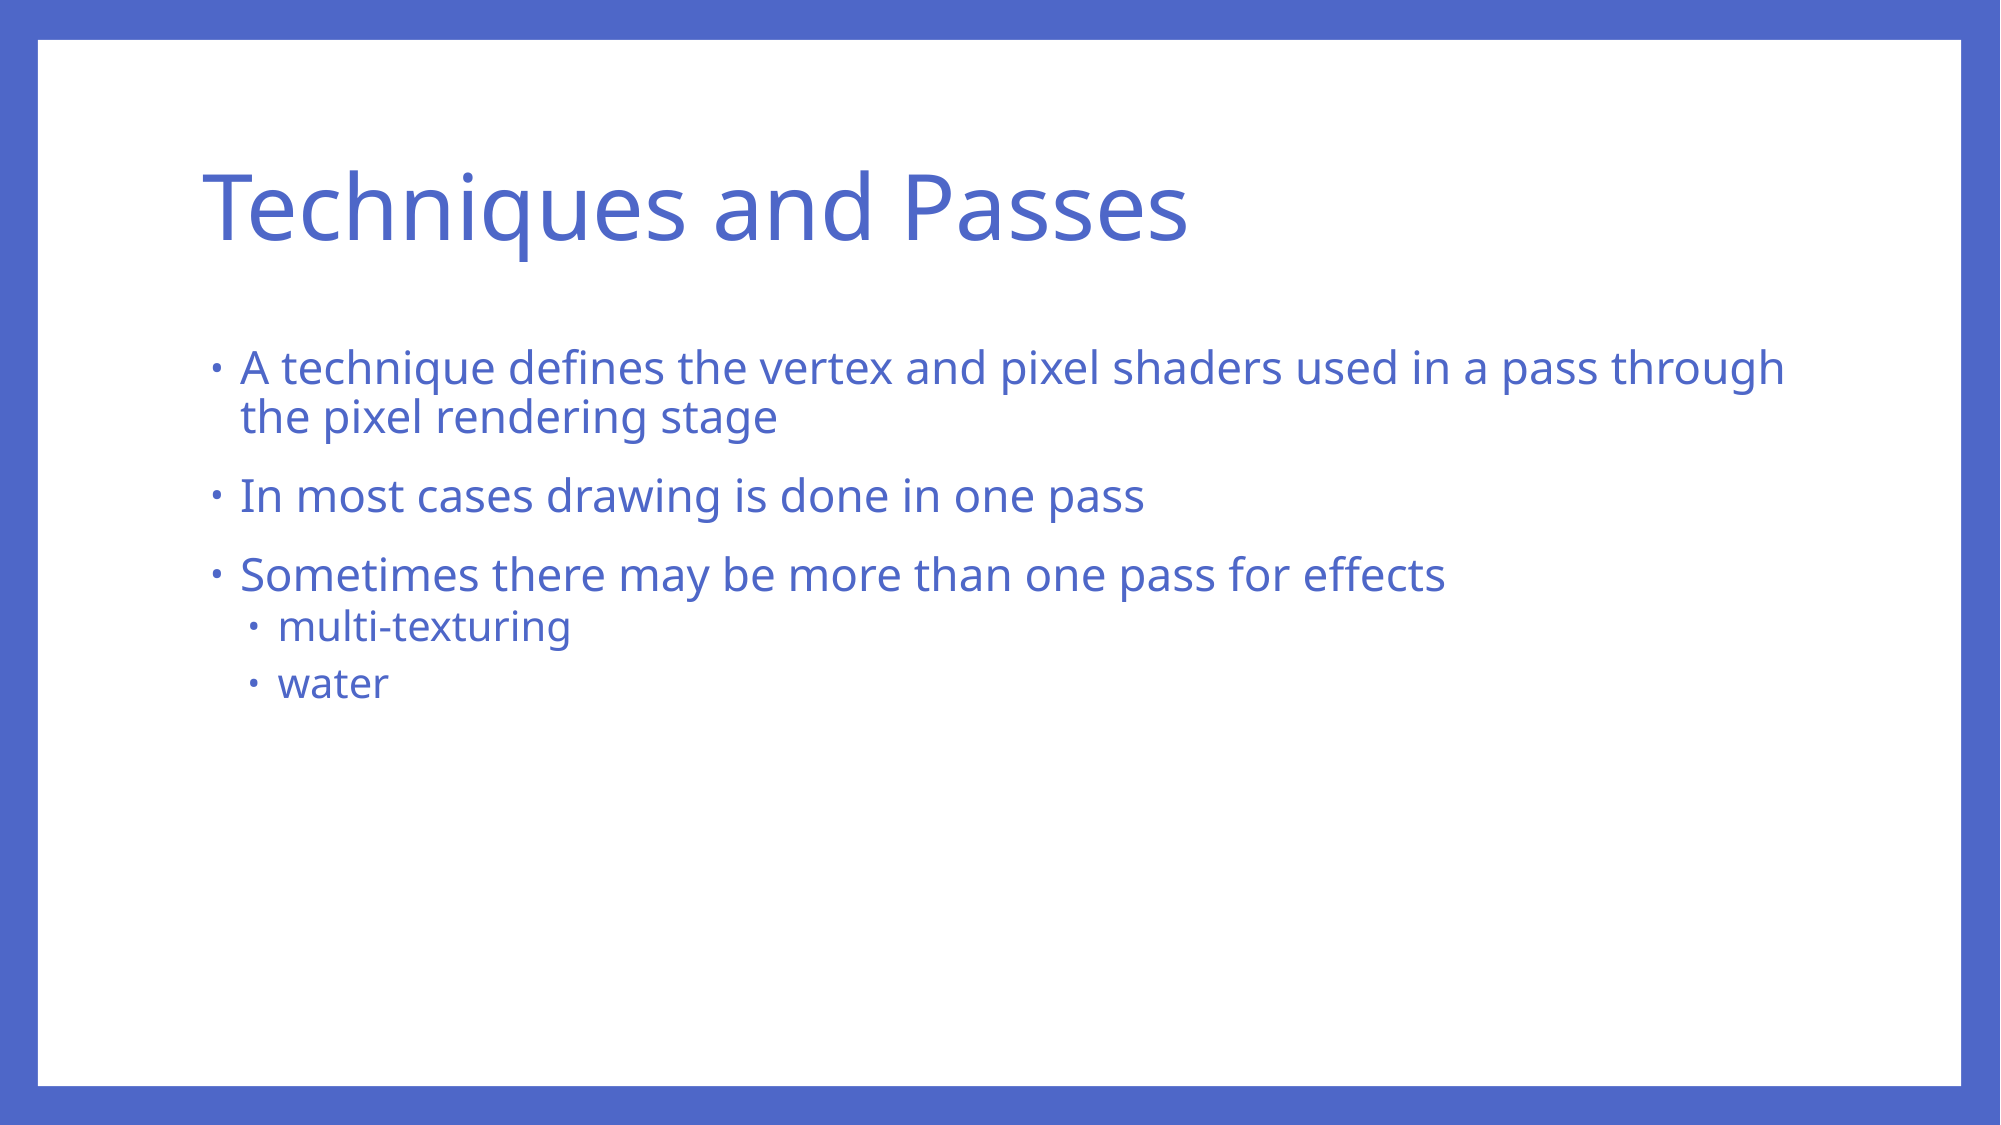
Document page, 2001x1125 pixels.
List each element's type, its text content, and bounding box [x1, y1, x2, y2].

list A technique defines the vertex and pixel shaders used in a pass through the pixel rendering stage In most cases drawing is done in one pass Sometimes there may be more than one pass for effects multi-texturing water [187, 337, 1808, 1000]
title Techniques and Passes [187, 99, 1808, 323]
